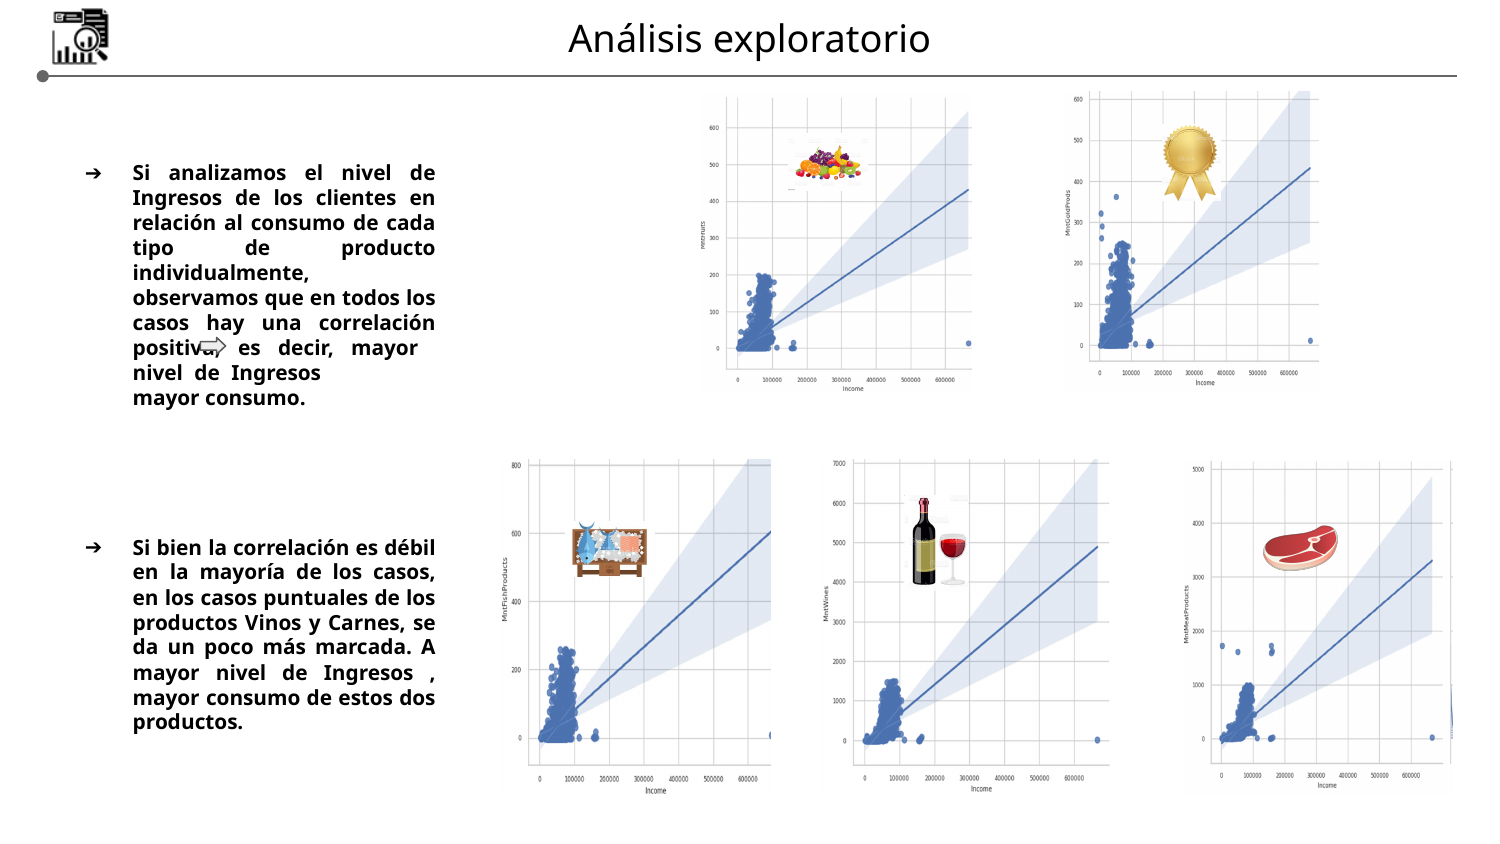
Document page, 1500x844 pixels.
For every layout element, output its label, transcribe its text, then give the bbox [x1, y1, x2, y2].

text_box [200, 337, 226, 355]
picture [50, 6, 110, 66]
text_box Si analizamos el nivel de Ingresos de los clientes en relación al consumo de cada tipo de producto individualmente, observamos que en todos los casos hay una correlación positiva, es decir, mayor nivel de Ingresos mayor consumo. Si bien la correlación es débil en la mayoría de los casos, en los casos puntuales de los productos Vinos y Carnes, se da un poco más marcada. A mayor nivel de Ingresos , mayor consumo de estos dos productos. [42, 144, 451, 750]
picture [1182, 459, 1453, 797]
text_box Análisis exploratorio [19, 0, 1481, 76]
picture [701, 91, 973, 393]
picture [820, 459, 1110, 797]
picture [1063, 91, 1319, 393]
picture [500, 459, 772, 797]
